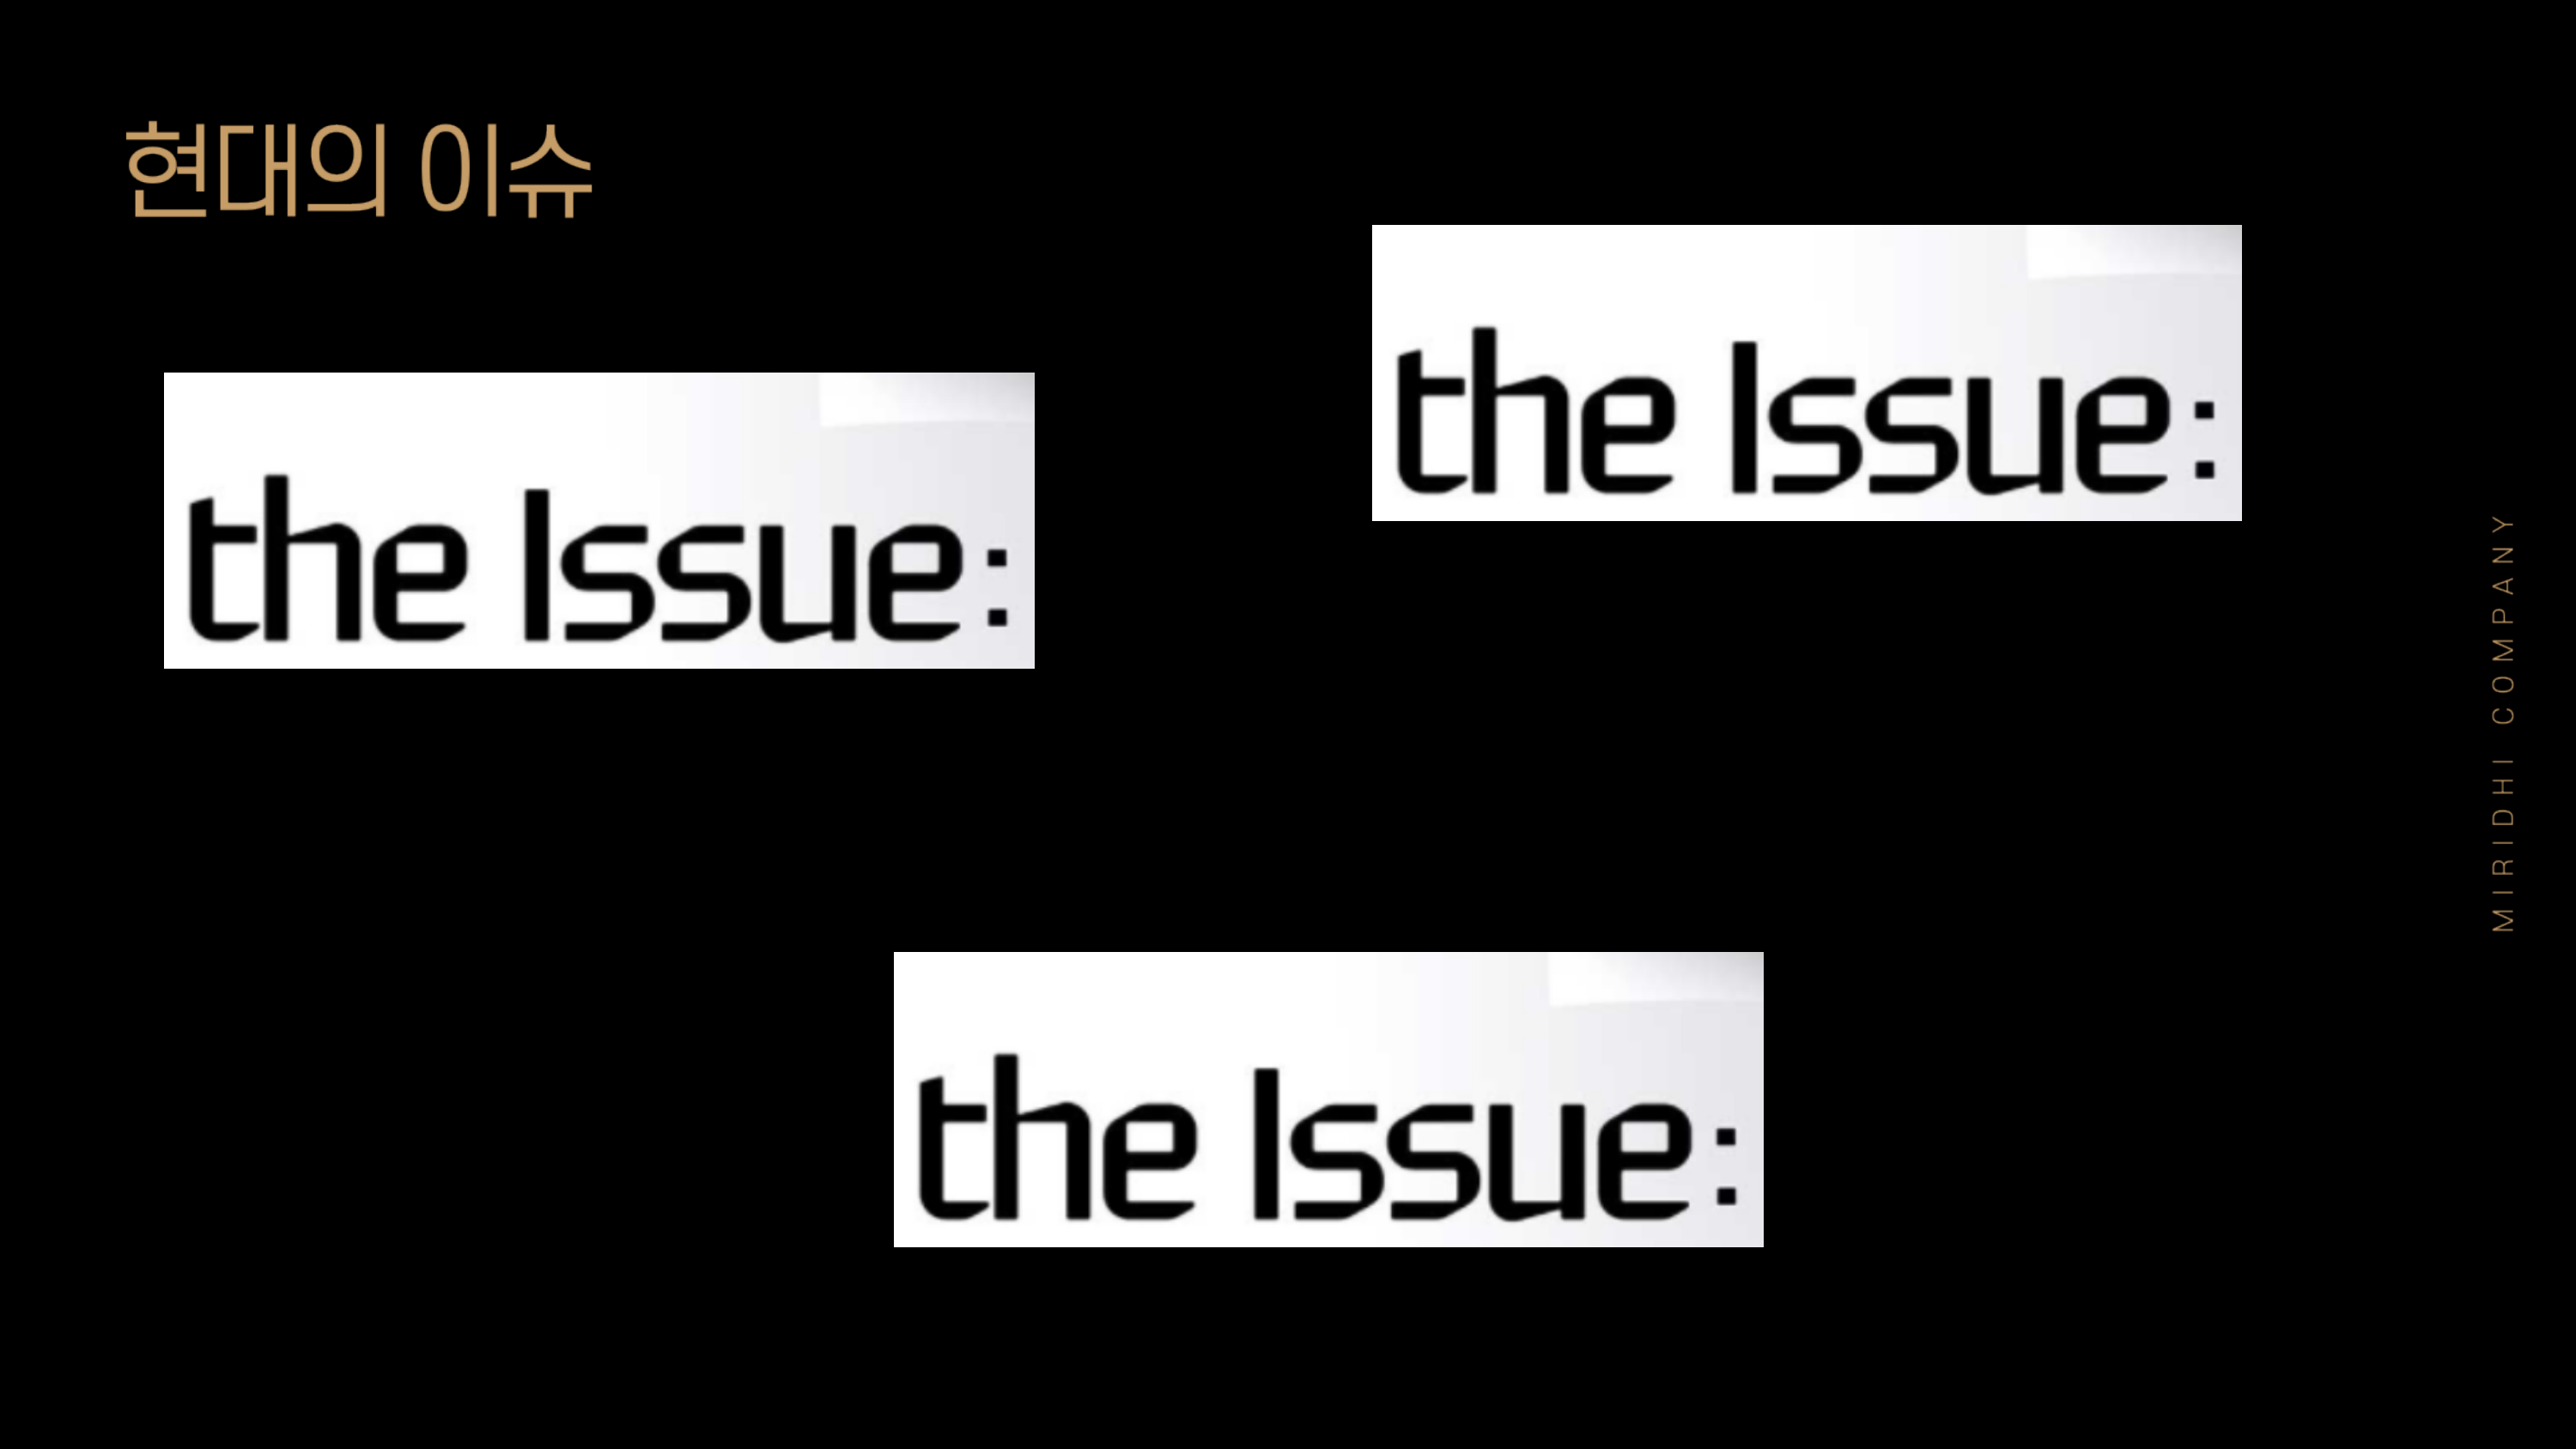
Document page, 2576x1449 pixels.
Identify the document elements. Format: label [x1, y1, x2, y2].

text_box [1372, 225, 2242, 521]
picture [2235, 505, 2576, 1038]
text_box [164, 373, 1035, 669]
picture [105, 83, 638, 264]
text_box [894, 951, 1764, 1248]
